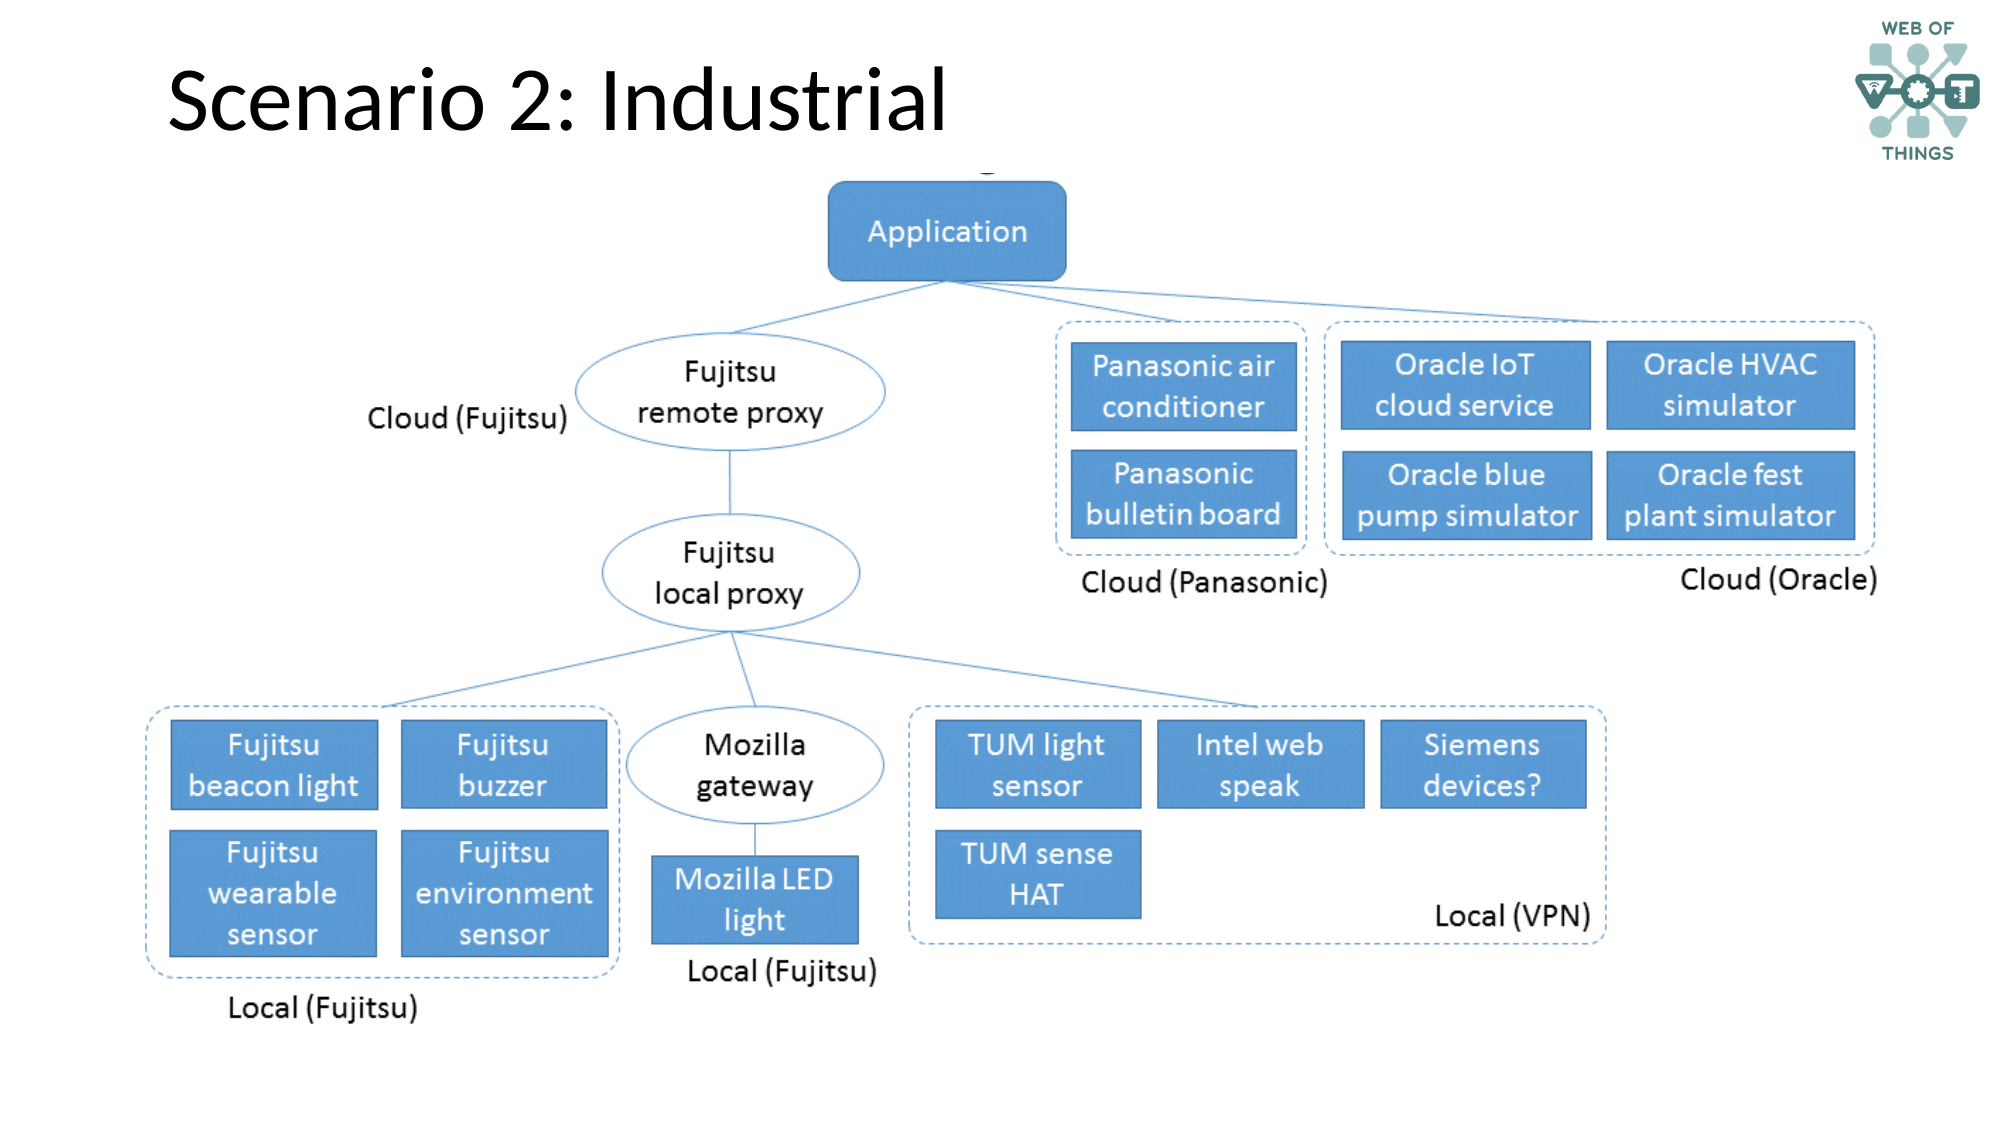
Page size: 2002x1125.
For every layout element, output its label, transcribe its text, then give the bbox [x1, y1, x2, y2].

title Scenario 2: Industrial [0, 0, 1119, 188]
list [96, 173, 1905, 1120]
picture [1850, 15, 1992, 173]
